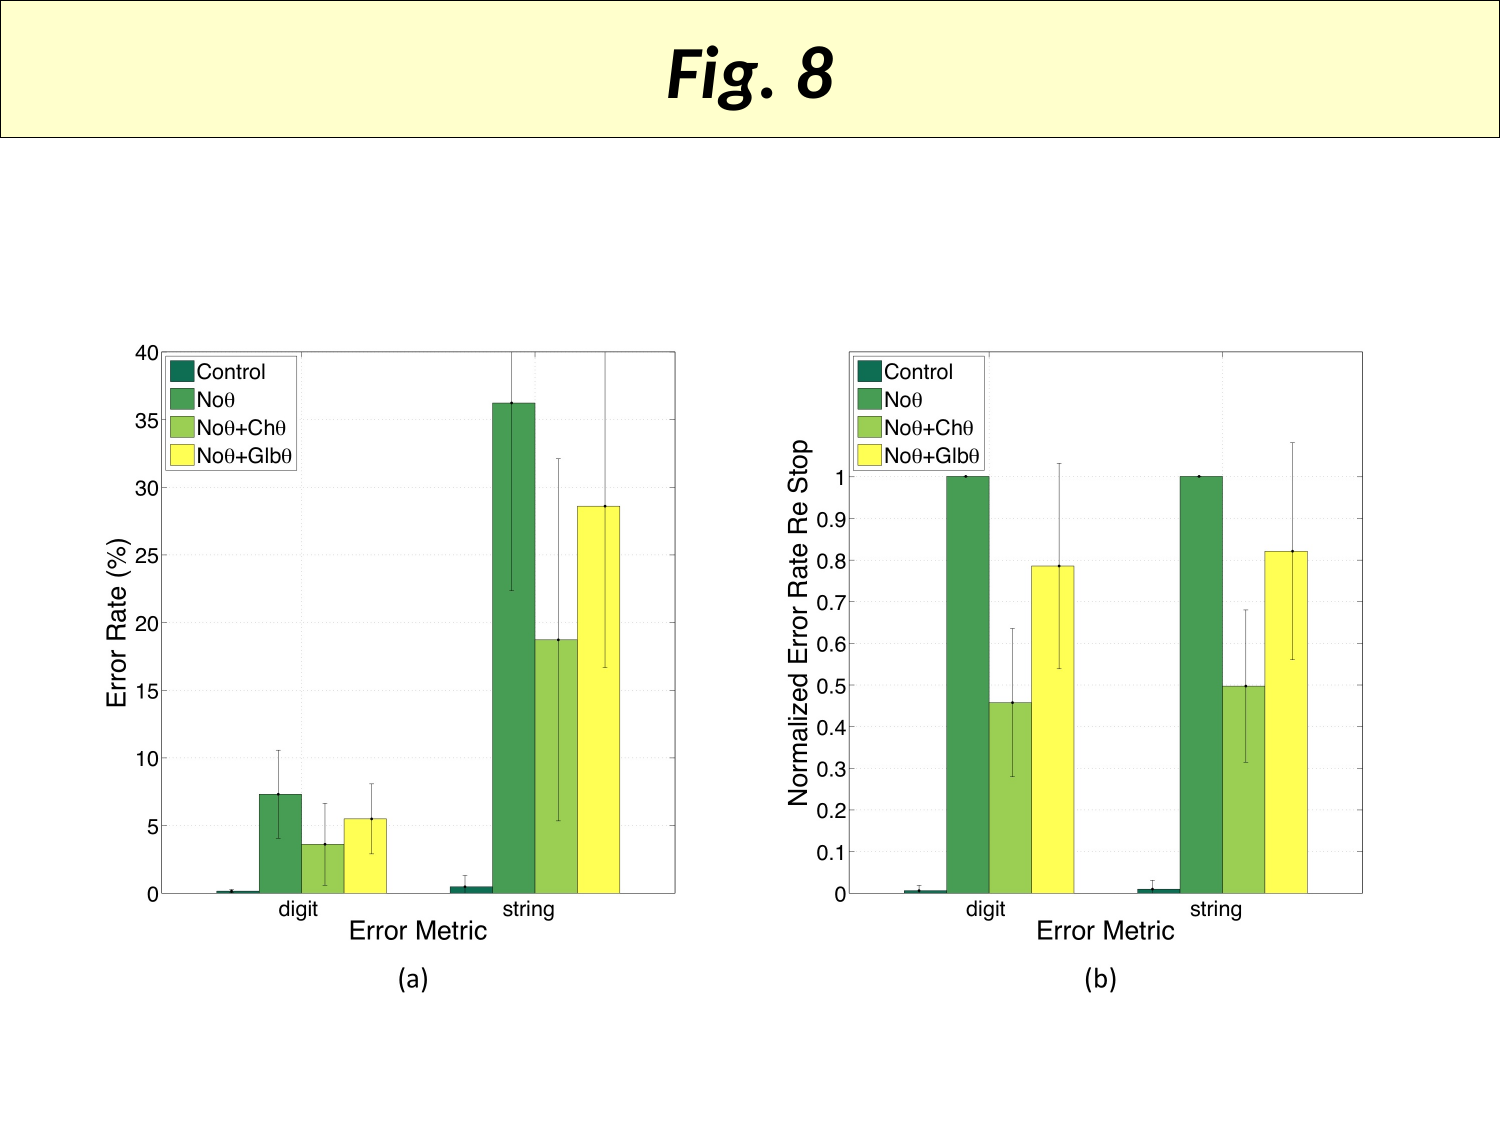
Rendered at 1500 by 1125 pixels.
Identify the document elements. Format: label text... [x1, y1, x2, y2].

text_box Fig. 8 [0, 0, 1500, 138]
picture [0, 224, 1500, 1125]
